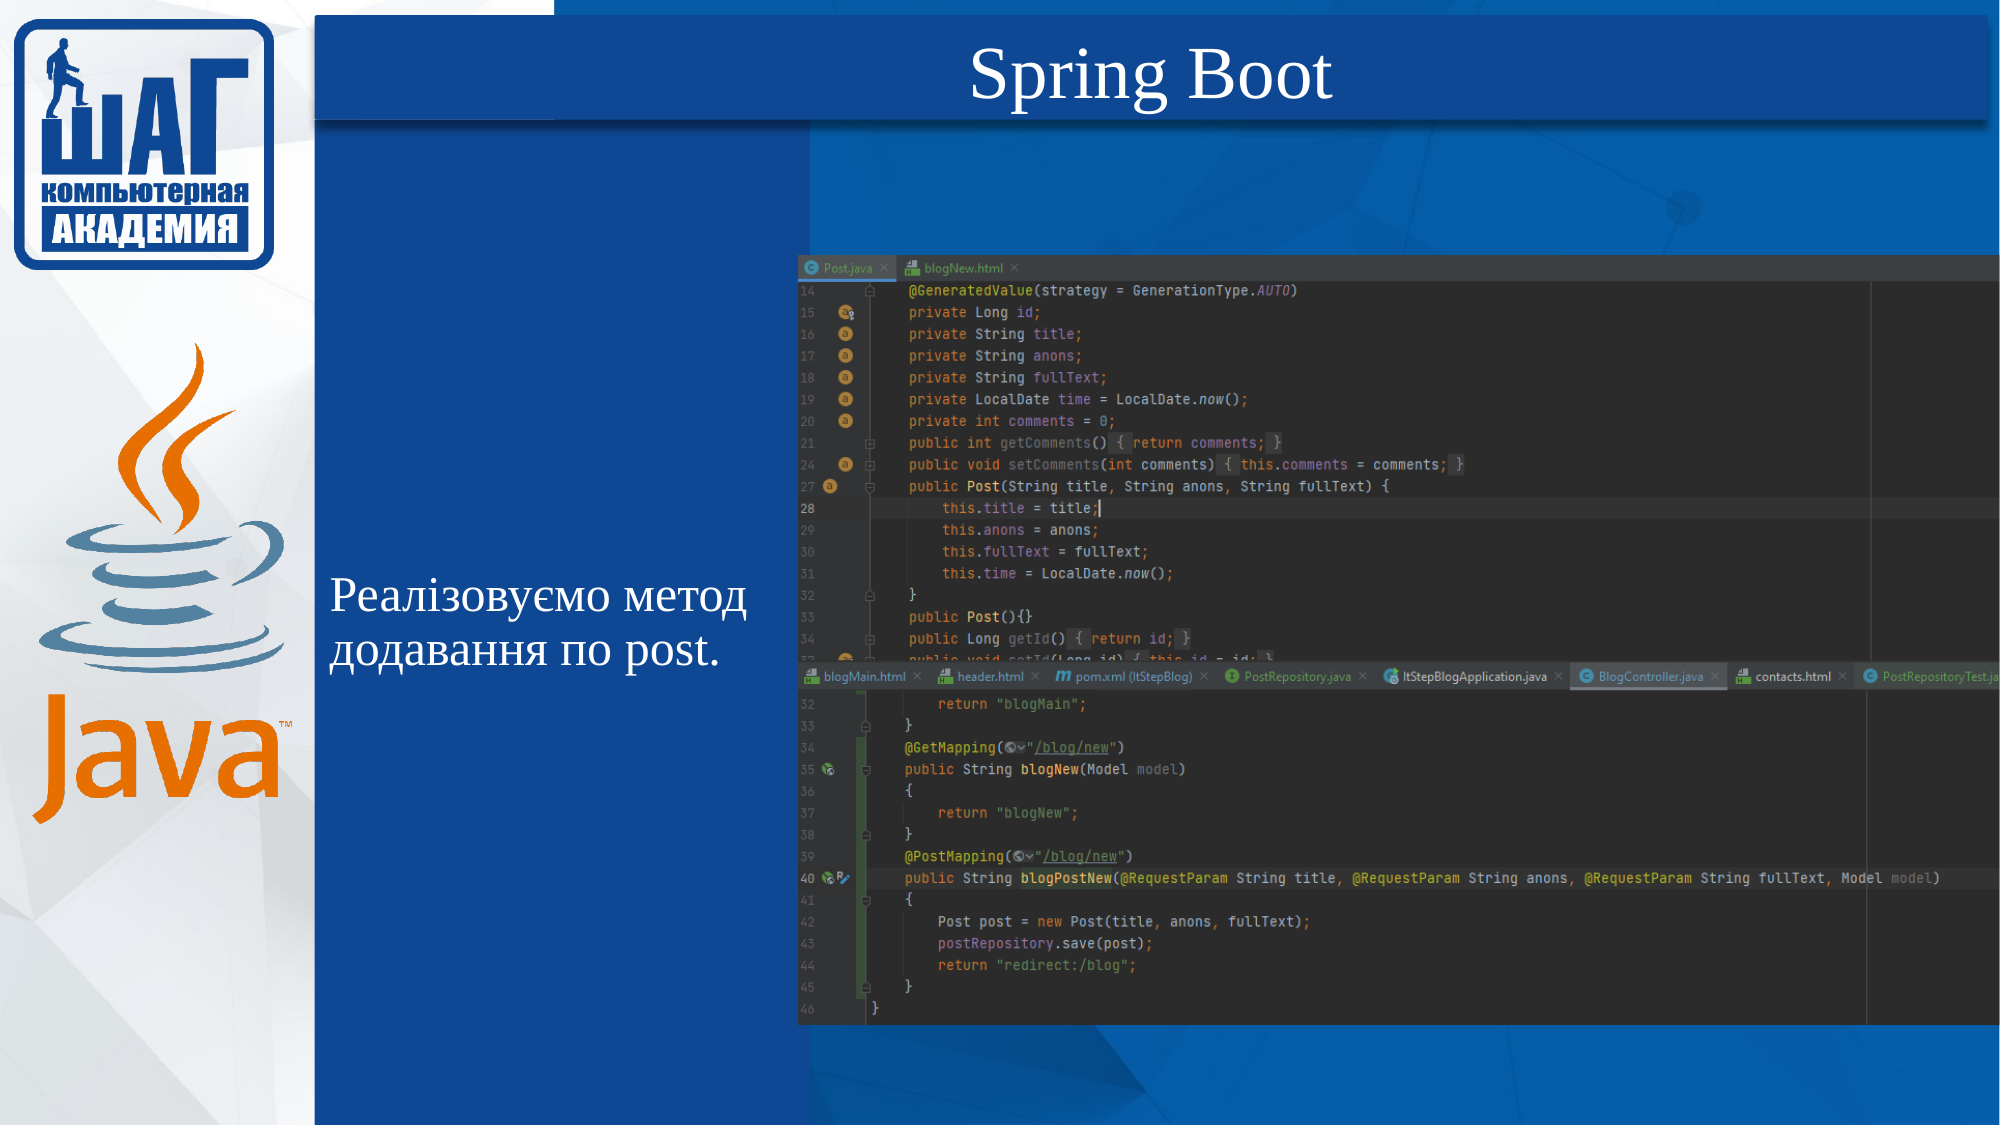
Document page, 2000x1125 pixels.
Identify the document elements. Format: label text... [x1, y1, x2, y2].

list Реалізовуємо метод додавання по post. [314, 135, 810, 1125]
picture [0, 0, 2000, 1125]
text_box Spring Boot [314, 15, 1988, 120]
